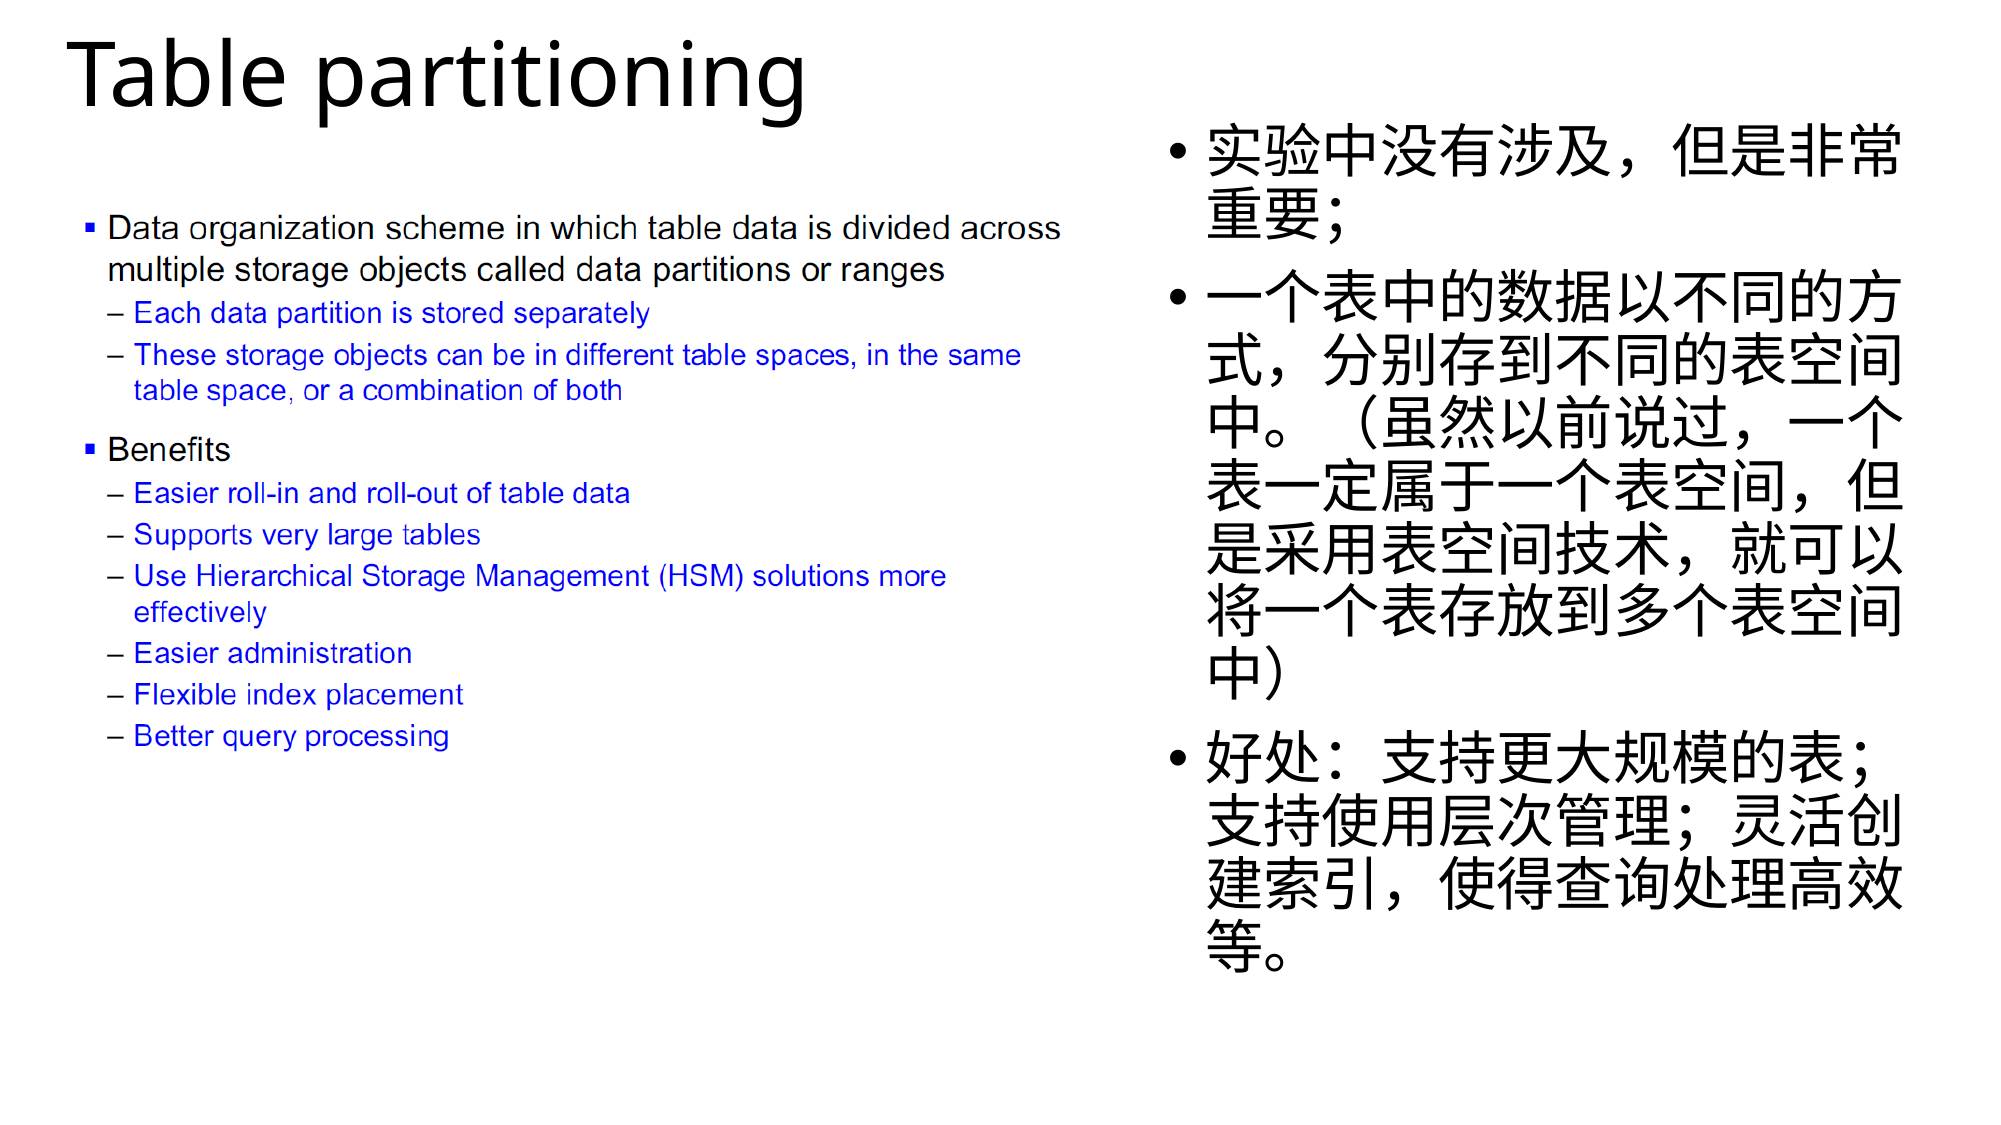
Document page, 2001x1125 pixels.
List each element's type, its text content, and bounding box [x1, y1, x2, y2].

picture [77, 209, 1078, 792]
title Table partitioning [51, 20, 1728, 133]
list 实验中没有涉及，但是非常重要； 一个表中的数据以不同的方式，分别存到不同的表空间中。（虽然以前说过，一个表一定属于一个表空间，但是采用表空间技术，就可以将一个表存放到多个表空间中） 好处：支持更大规模的表；支持使用层次管理；灵活创建索引，使得查询处理高效等。 [1152, 114, 1978, 1040]
